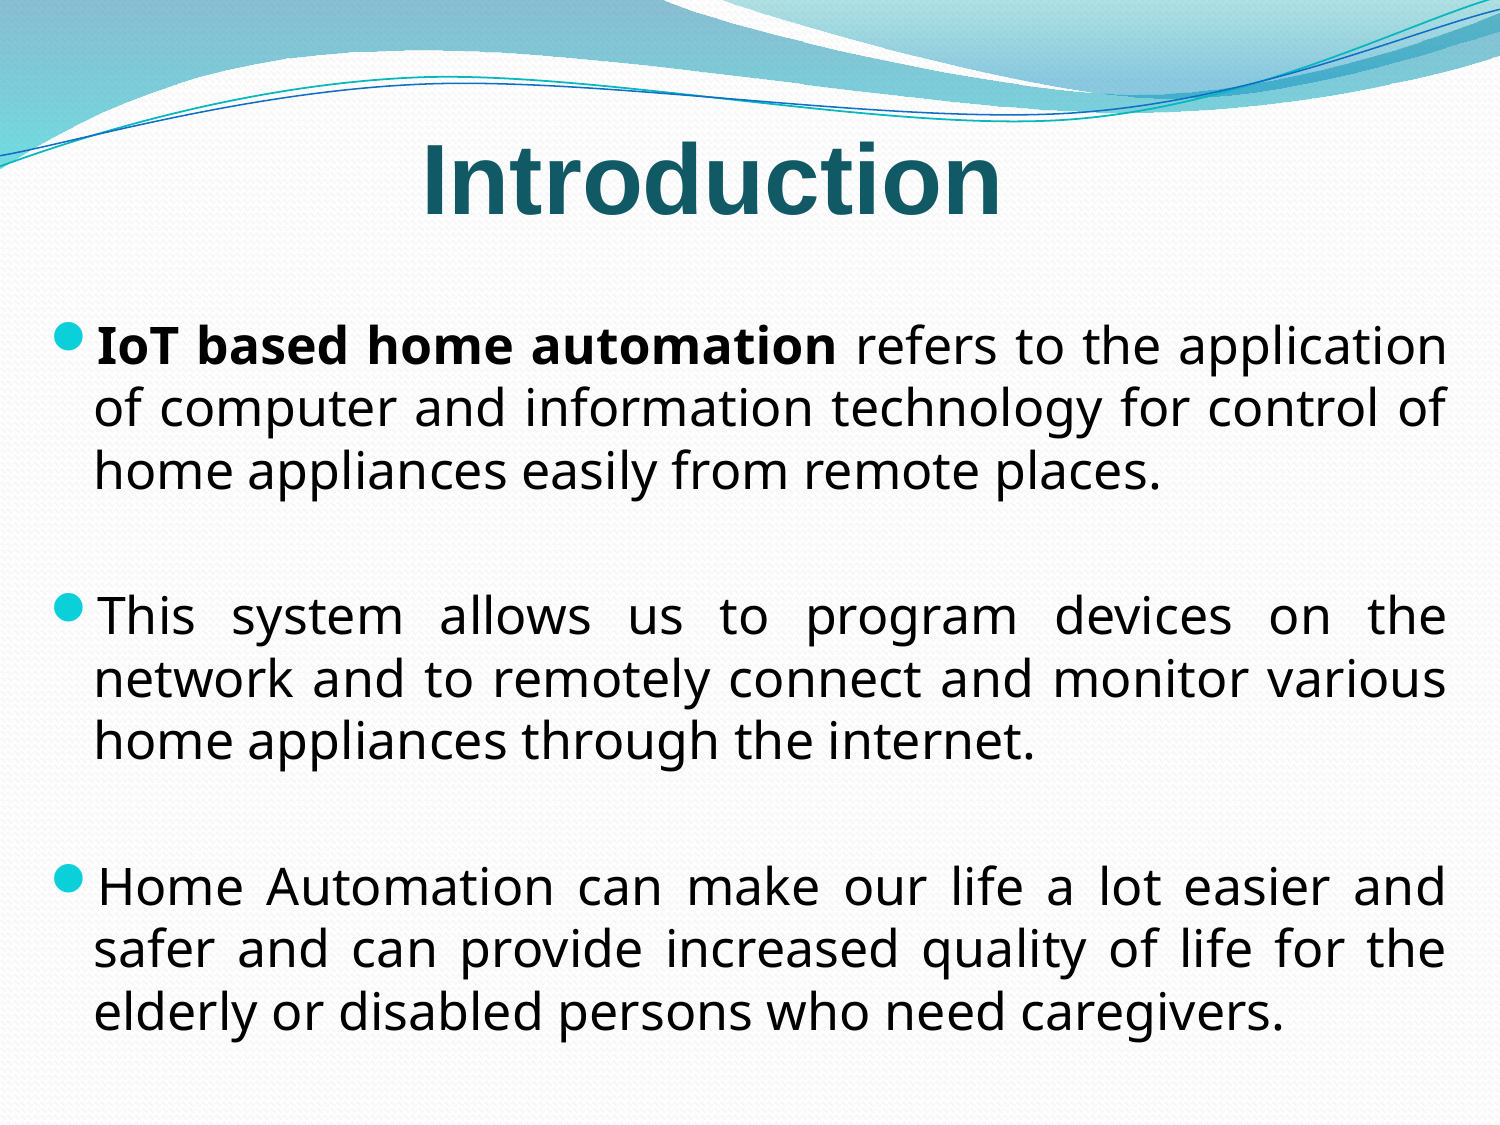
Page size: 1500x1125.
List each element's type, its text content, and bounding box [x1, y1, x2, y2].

text_box Introduction [234, 46, 1219, 235]
list IoT based home automation refers to the application of computer and information technology for control of home appliances easily from remote places. This system allows us to program devices on the network and to remotely connect and monitor various home appliances through the internet. Home Automation can make our life a lot easier and safer and can provide increased quality of life for the elderly or disabled persons who need caregivers. [35, 304, 1465, 1089]
